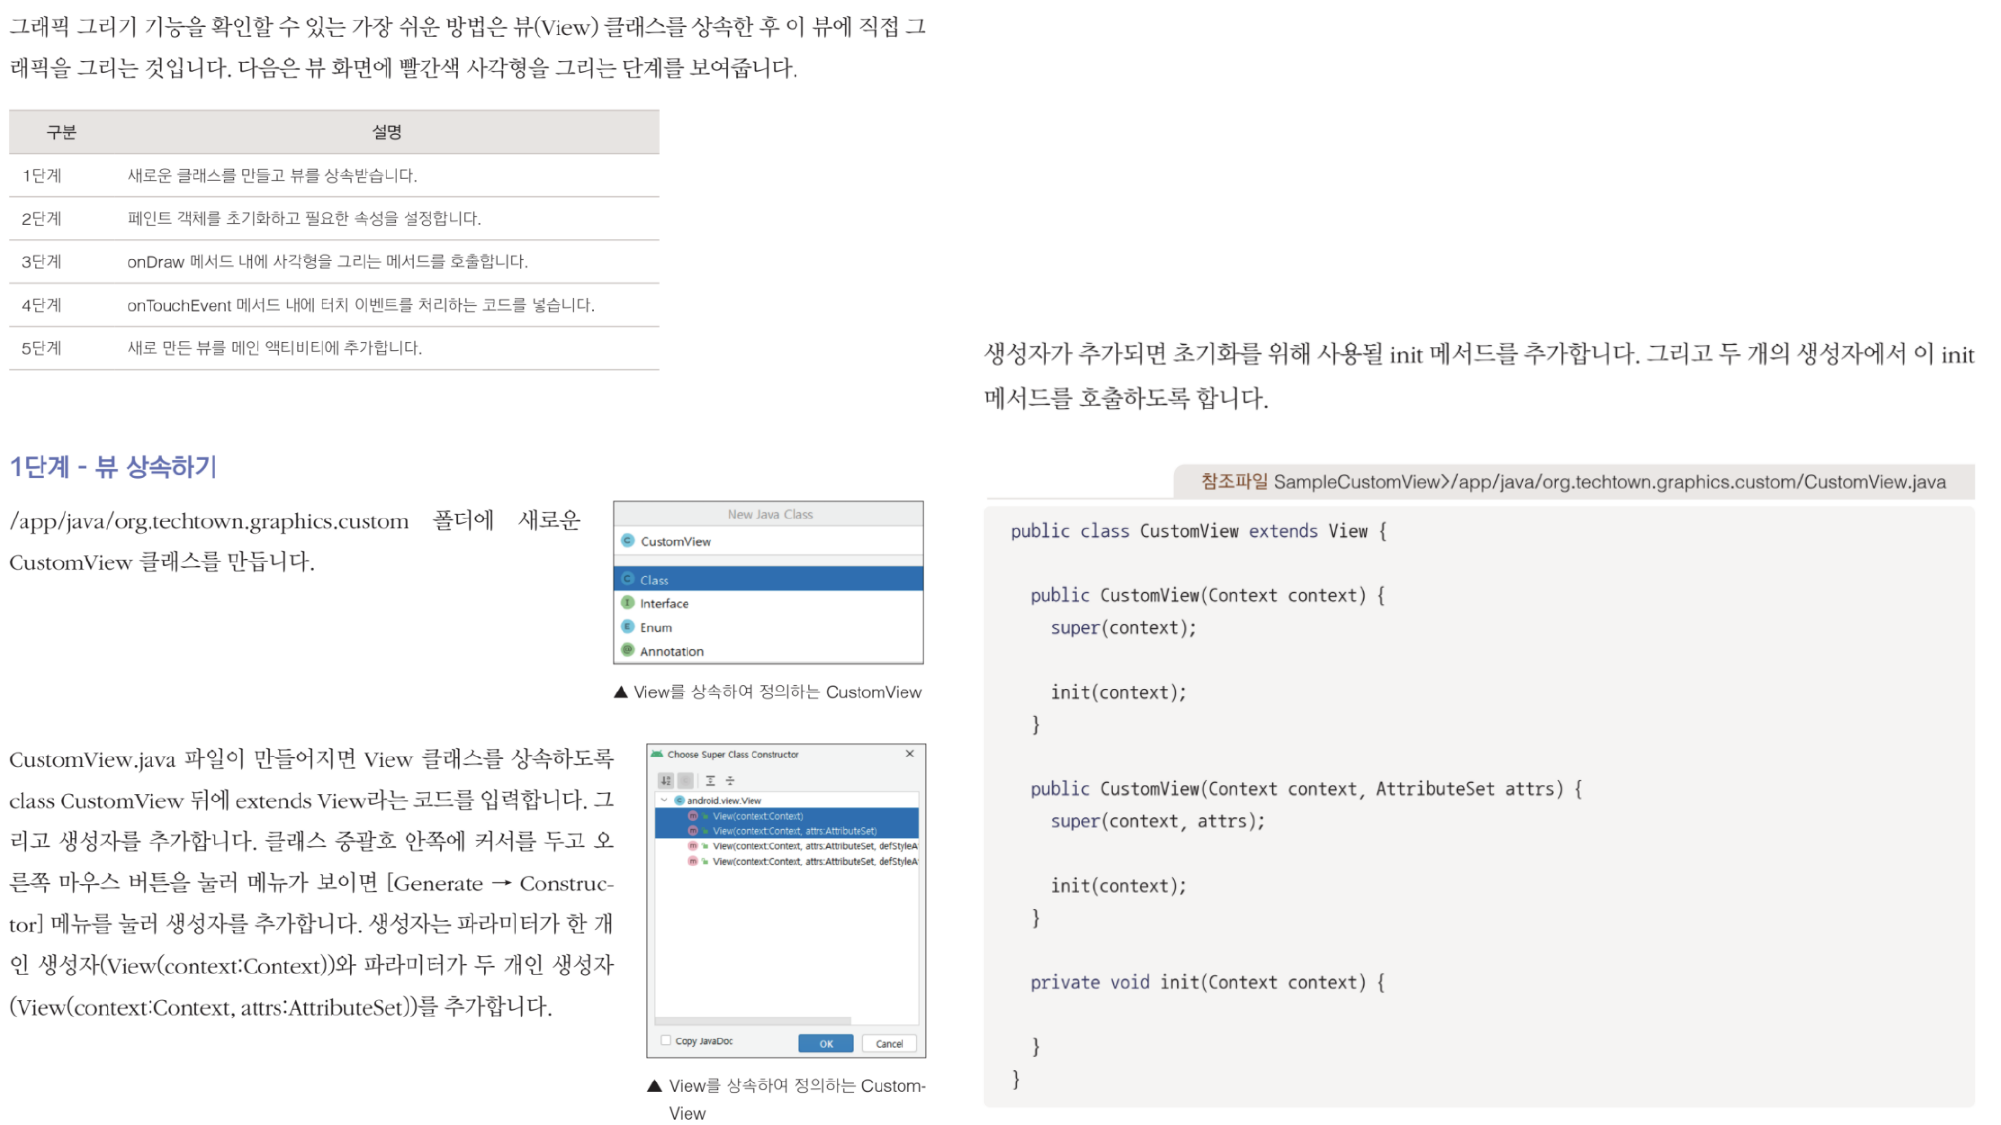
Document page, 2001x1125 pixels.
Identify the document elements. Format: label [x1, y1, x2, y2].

picture [953, 314, 2000, 1125]
picture [0, 0, 946, 1125]
